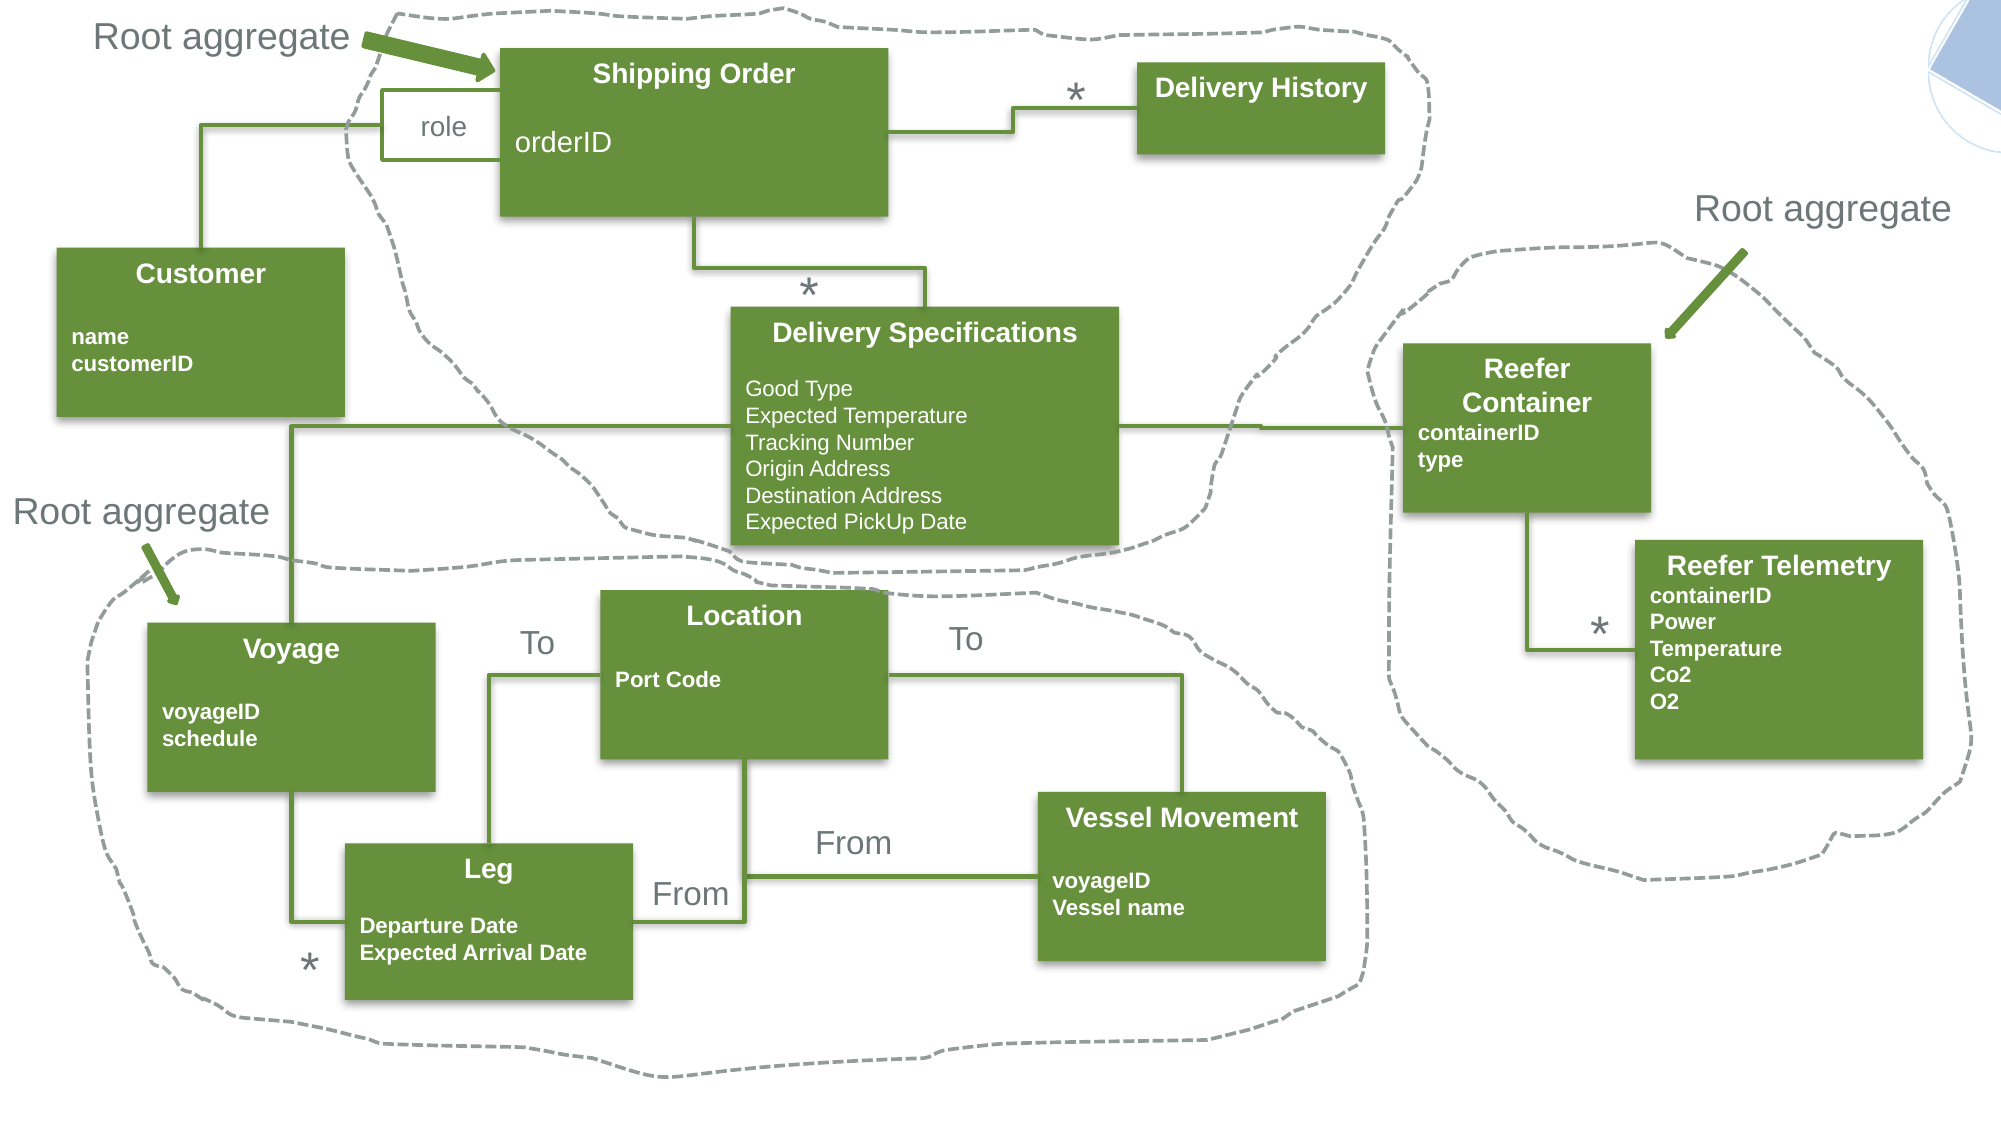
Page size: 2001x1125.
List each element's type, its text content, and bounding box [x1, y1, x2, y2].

text_box Customer name customerID [55, 246, 347, 419]
text_box [141, 543, 180, 606]
text_box [764, 146, 855, 378]
text_box [1924, 0, 2001, 154]
text_box [253, 829, 384, 884]
text_box [1119, 425, 1404, 429]
text_box [888, 108, 1138, 133]
text_box [1526, 512, 1636, 650]
text_box [880, 588, 891, 592]
text_box [888, 674, 1183, 793]
text_box [361, 31, 496, 83]
text_box [485, 677, 773, 902]
text_box [291, 425, 731, 623]
text_box Root aggregate [0, 479, 286, 540]
text_box [1365, 240, 1974, 883]
text_box [229, 95, 354, 278]
text_box Root aggregate [1679, 176, 1967, 237]
text_box [197, 246, 206, 252]
text_box [357, 6, 1432, 576]
text_box [607, 784, 771, 897]
text_box [1664, 247, 1749, 339]
text_box [488, 674, 601, 844]
text_box Root aggregate [78, 4, 366, 65]
text_box [1118, 429, 1233, 435]
text_box [85, 547, 1370, 1080]
text_box [832, 671, 950, 965]
text_box [1385, 429, 1403, 435]
